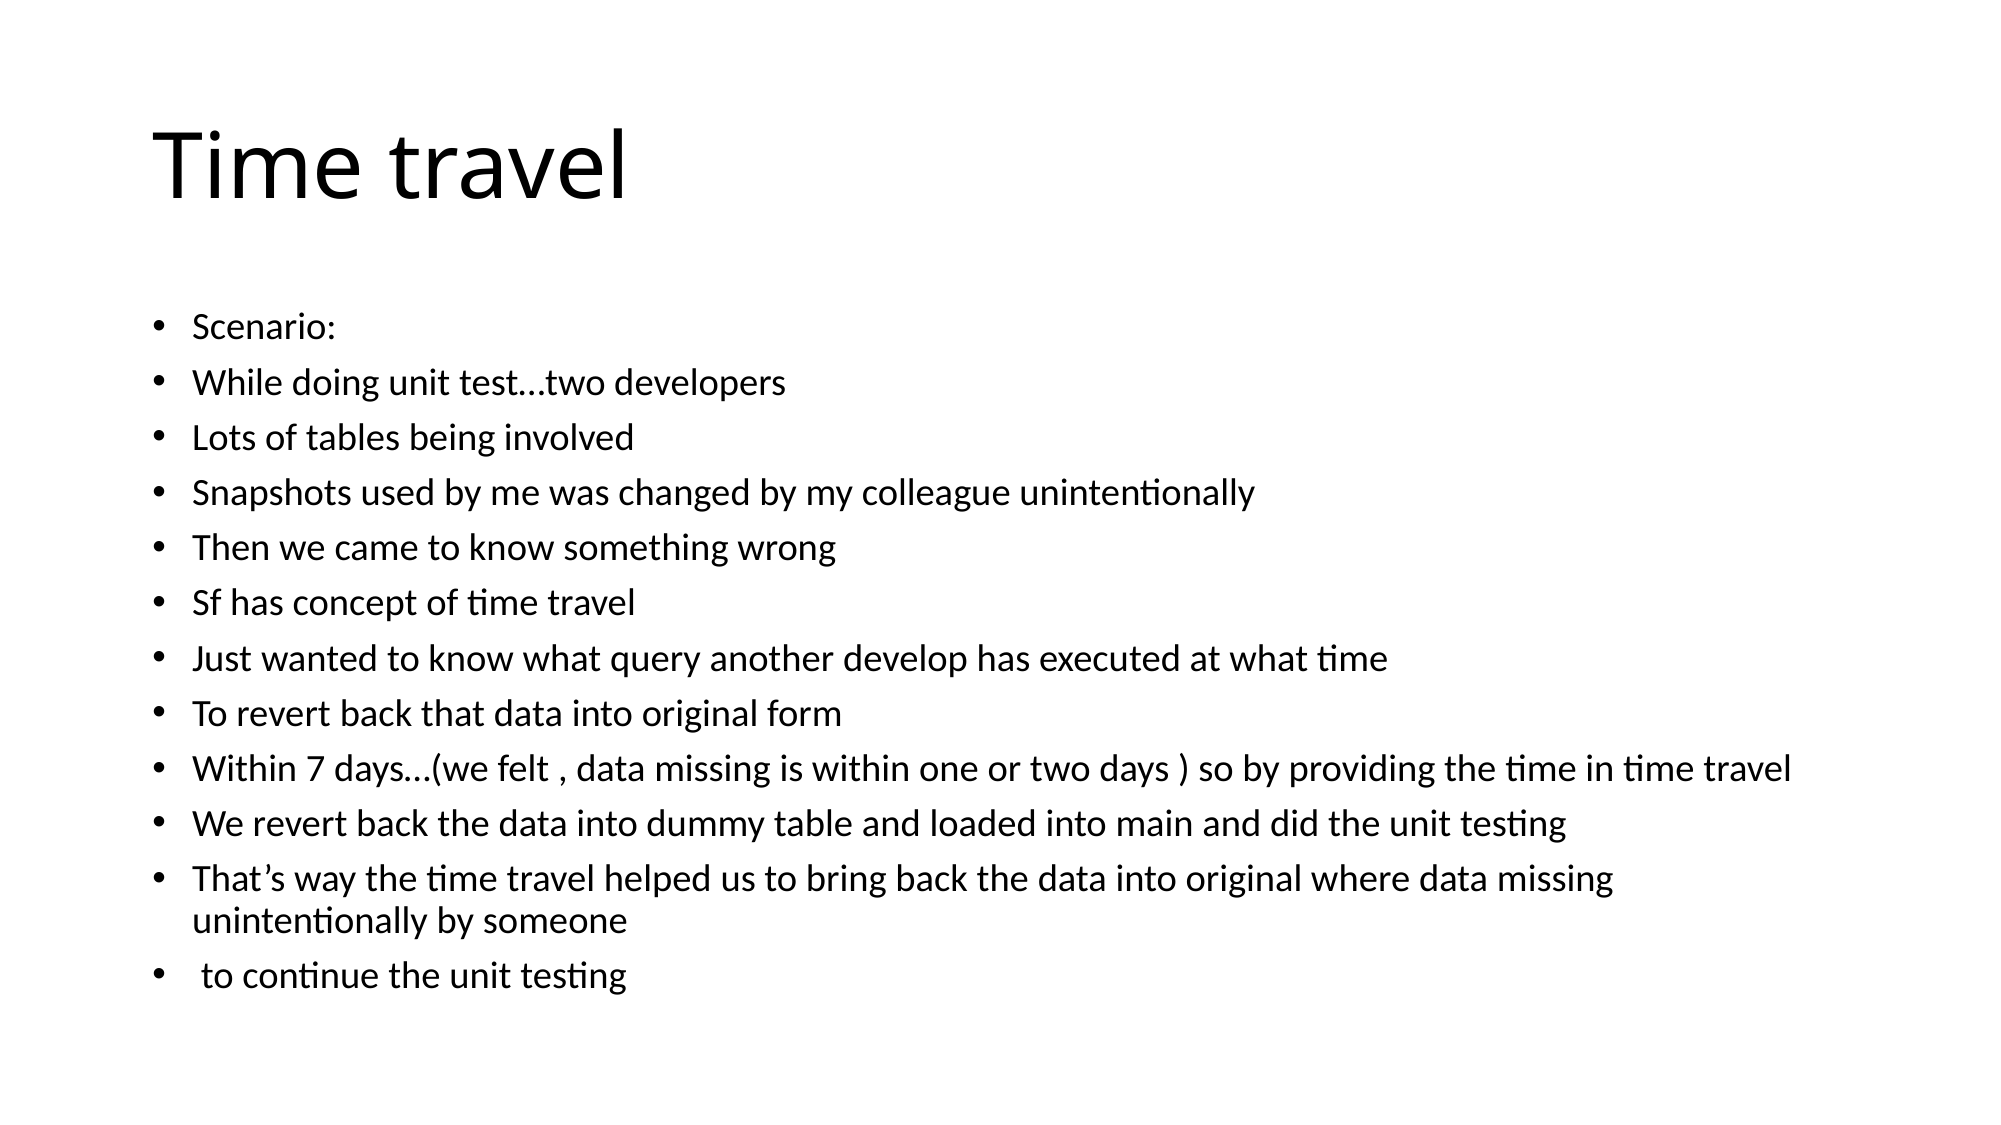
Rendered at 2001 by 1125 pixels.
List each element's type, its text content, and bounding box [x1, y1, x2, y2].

title Time travel [137, 59, 1863, 278]
list Scenario: While doing unit test…two developers Lots of tables being involved Snapshots used by me was changed by my colleague unintentionally Then we came to know something wrong Sf has concept of time travel Just wanted to know what query another develop has executed at what time To revert back that data into original form Within 7 days…(we felt , data missing is within one or two days ) so by providing the time in time travel We revert back the data into dummy table and loaded into main and did the unit testing That’s way the time travel helped us to bring back the data into original where data missing unintentionally by someone to continue the unit testing [137, 299, 1863, 1014]
